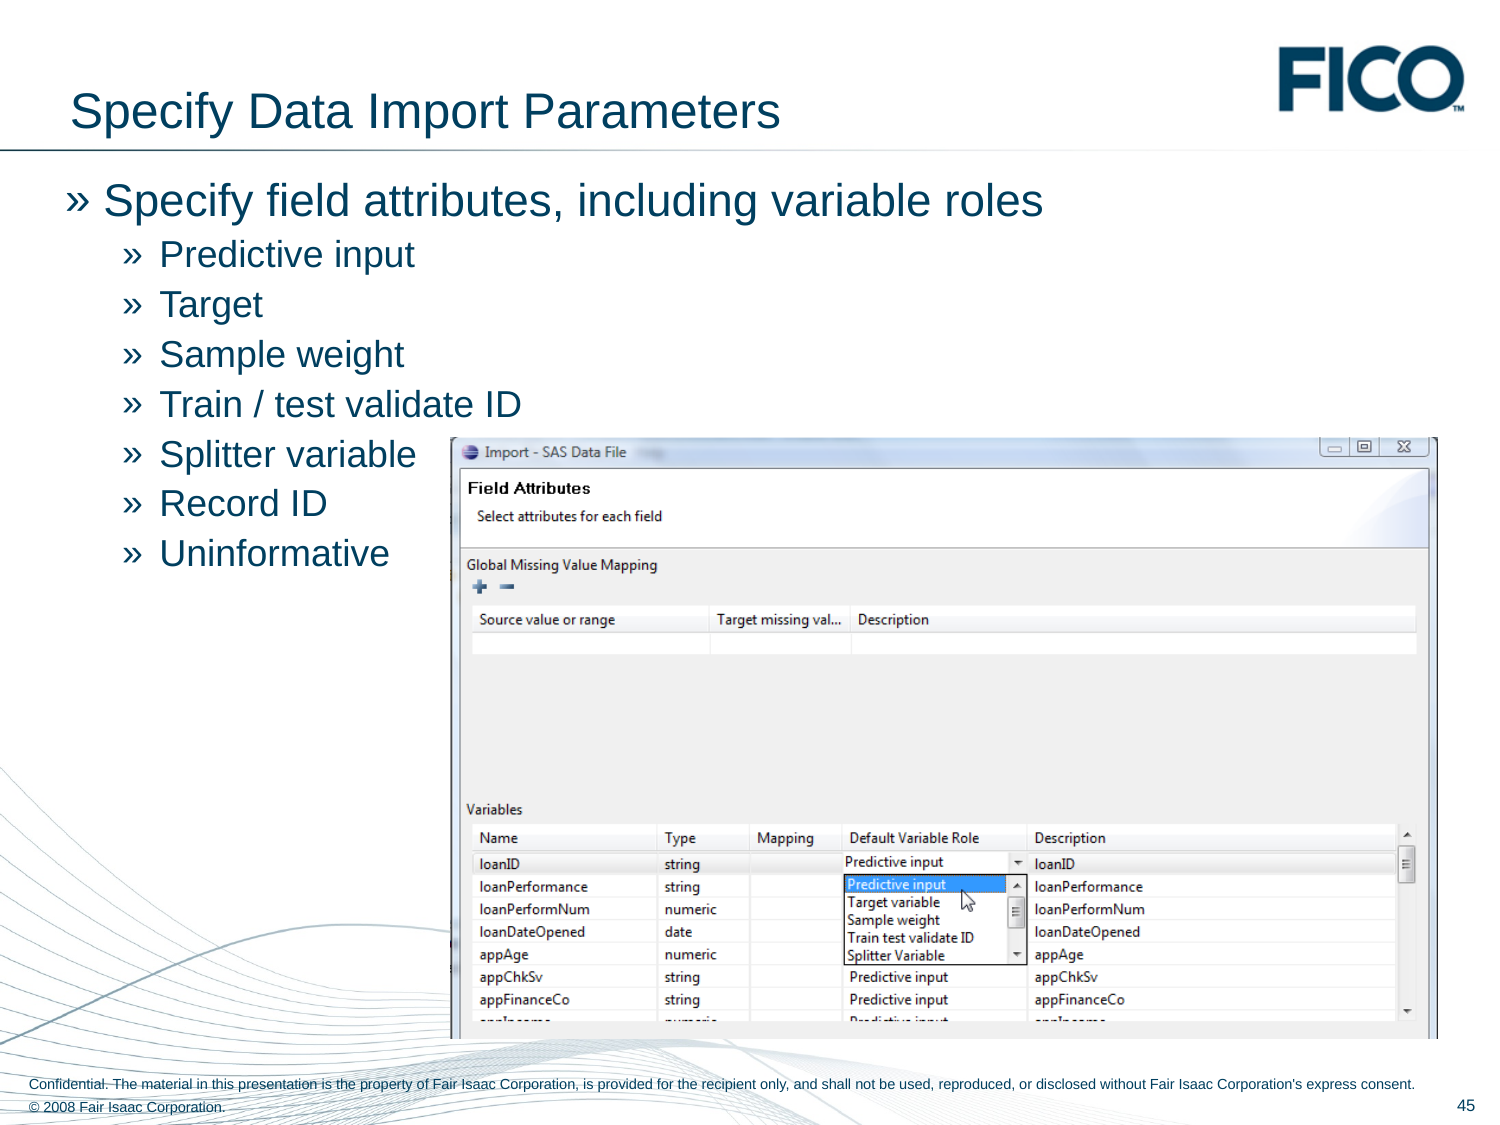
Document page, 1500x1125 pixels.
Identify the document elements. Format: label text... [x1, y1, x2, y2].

picture [0, 0, 1500, 1125]
title Specify Data Import Parameters [62, 0, 1463, 139]
list Specify field attributes, including variable roles Predictive input Target Sample weight Train / test validate ID Splitter variable Record ID Uninformative [49, 168, 1451, 601]
